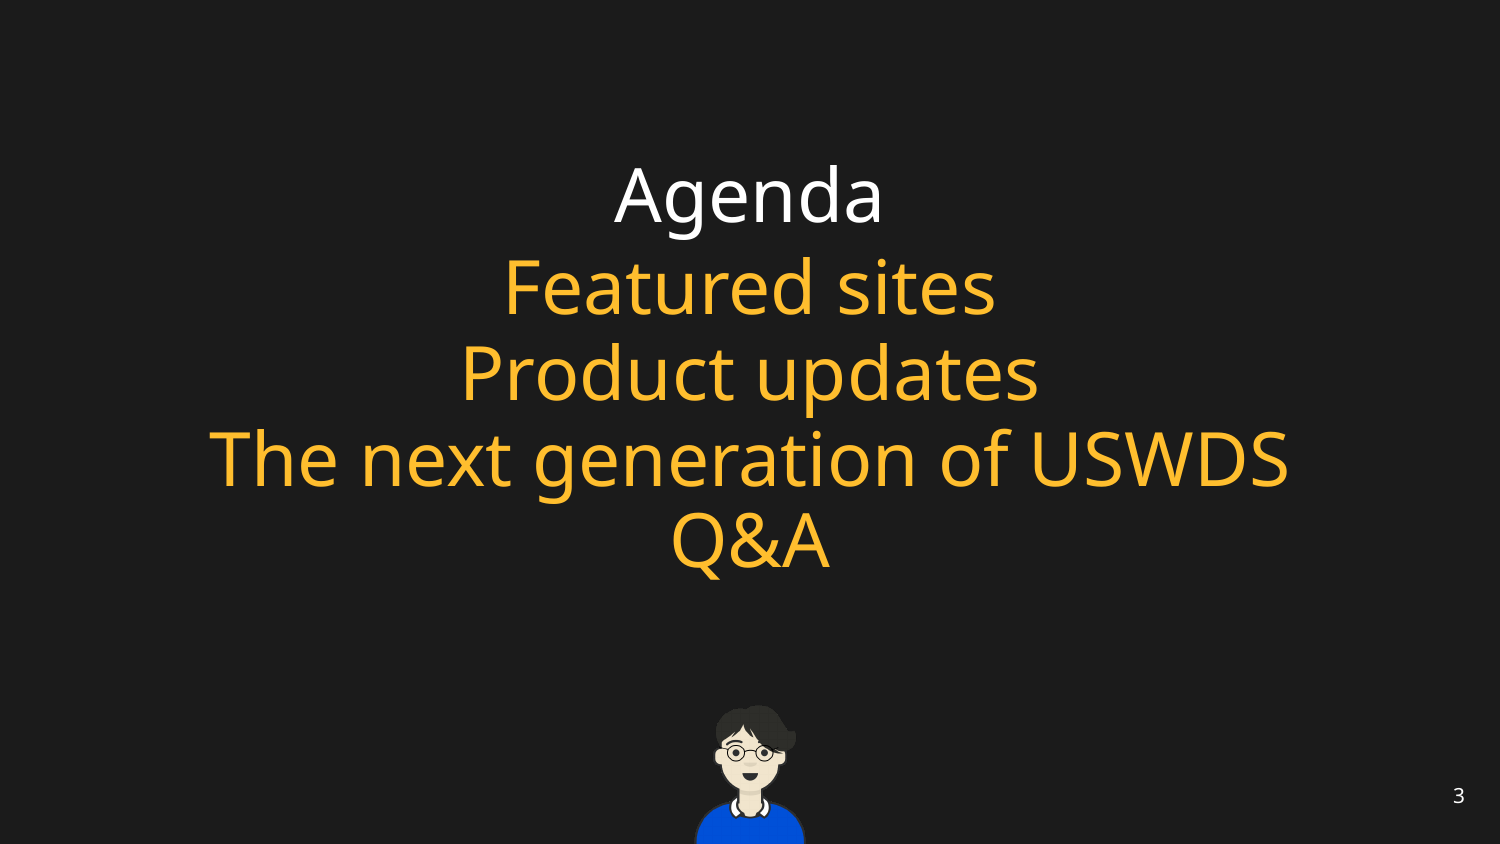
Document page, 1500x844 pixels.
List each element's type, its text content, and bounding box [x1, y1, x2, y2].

list Product updates [109, 317, 1391, 402]
title Agenda [51, 132, 1449, 227]
list The next generation of USWDS [109, 402, 1391, 484]
picture [694, 705, 806, 844]
list Q&A [109, 484, 1391, 586]
slide_number 3 [1389, 764, 1480, 830]
list Featured sites [109, 231, 1391, 317]
